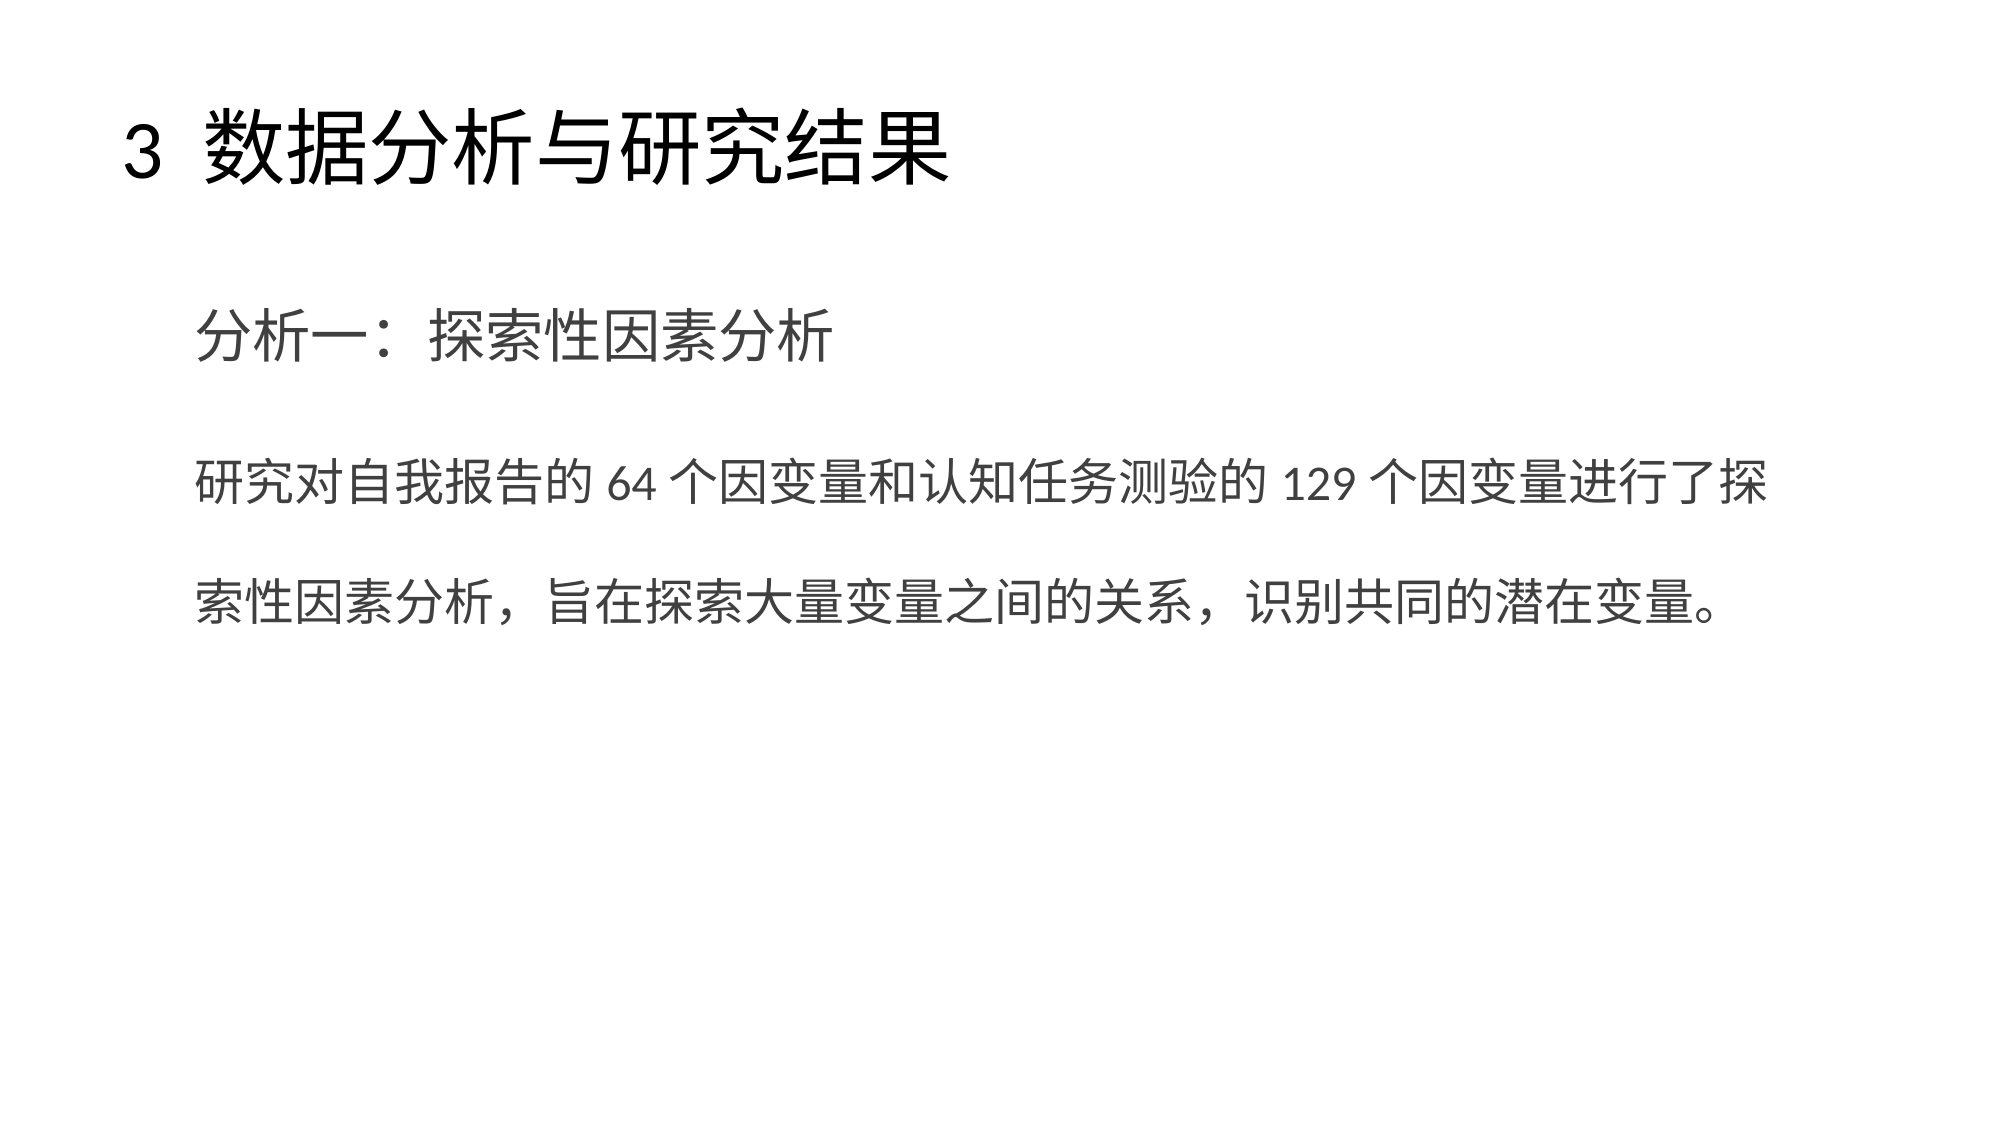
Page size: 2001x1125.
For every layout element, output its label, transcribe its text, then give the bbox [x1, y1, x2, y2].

list 分析一：探索性因素分析 研究对自我报告的64个因变量和认知任务测验的129个因变量进行了探索性因素分析，旨在探索大量变量之间的关系，识别共同的潜在变量。 [179, 299, 1832, 1014]
title 3 数据分析与研究结果 [106, 42, 1832, 260]
